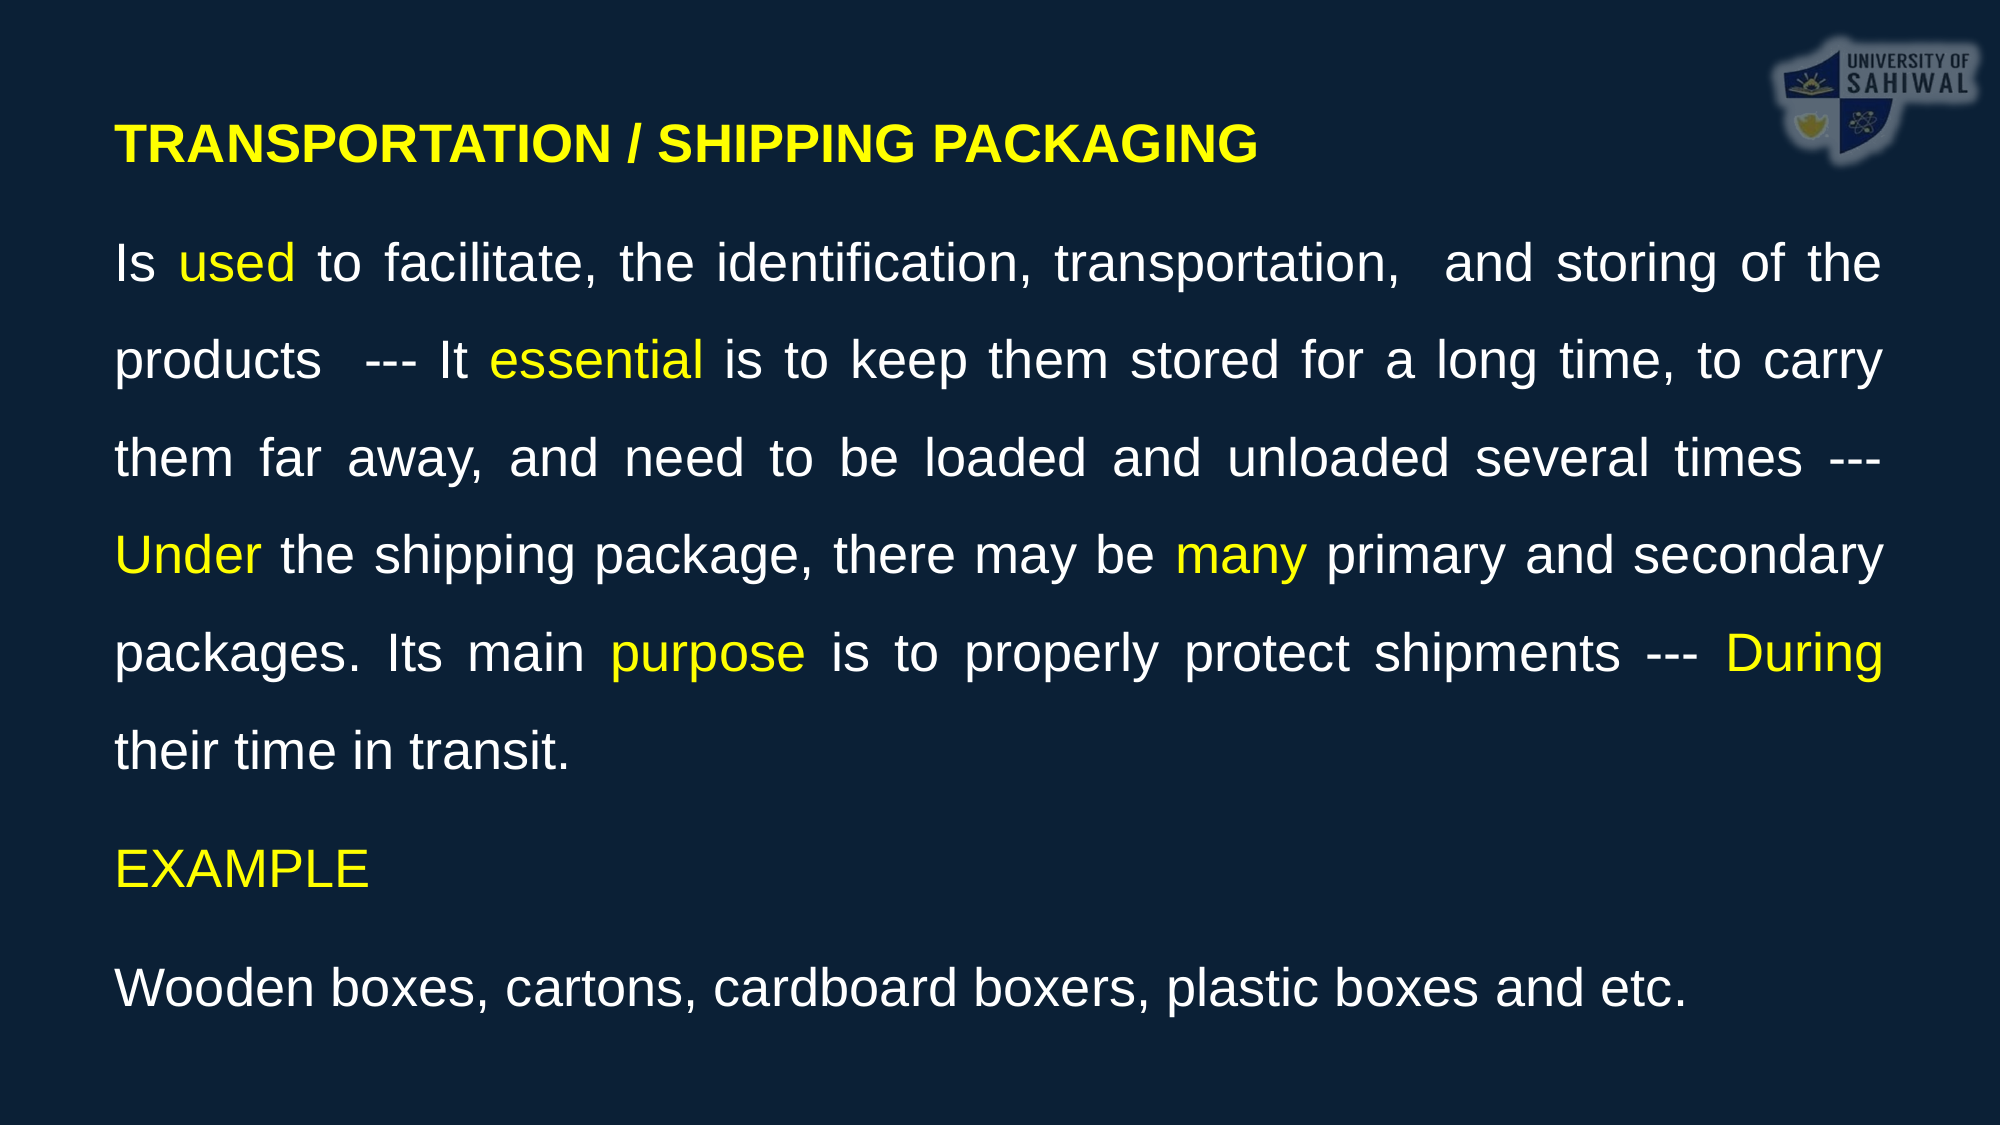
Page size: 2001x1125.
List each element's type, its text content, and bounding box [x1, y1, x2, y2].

picture [1747, 0, 2000, 208]
list TRANSPORTATION / SHIPPING PACKAGING Is used to facilitate, the identification, transportation, and storing of the products --- It essential is to keep them stored for a long time, to carry them far away, and need to be loaded and unloaded several times --- Under the shipping package, there may be many primary and secondary packages. Its main purpose is to properly protect shipments --- During their time in transit. EXAMPLE Wooden boxes, cartons, cardboard boxers, plastic boxes and etc. [99, 68, 1901, 1057]
